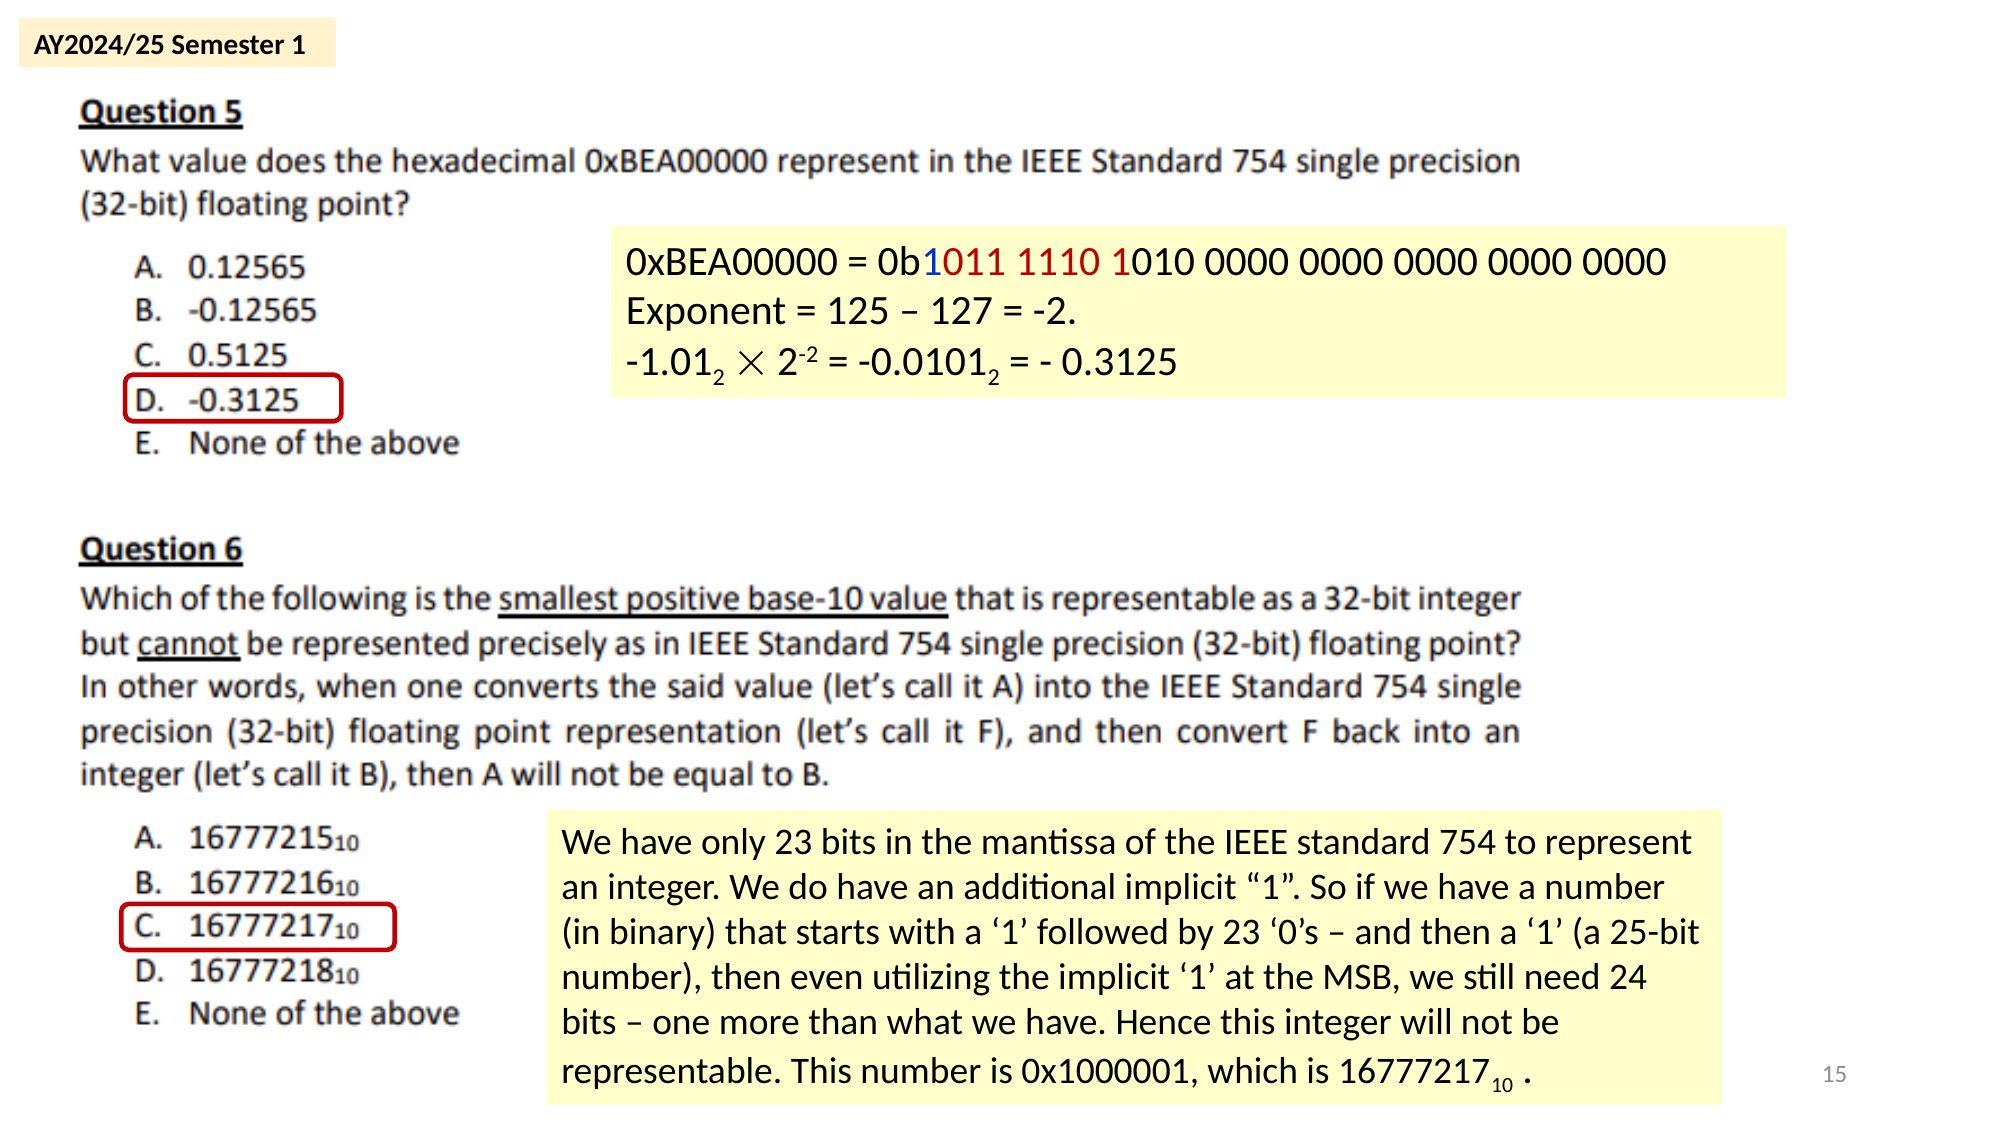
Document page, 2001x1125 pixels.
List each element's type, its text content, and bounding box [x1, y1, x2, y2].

text_box AY2024/25 Semester 1 [19, 17, 336, 68]
picture [37, 68, 1581, 1057]
slide_number 15 [1722, 1042, 1863, 1103]
text_box 0xBEA00000 = 0b1011 1110 1010 0000 0000 0000 0000 0000 Exponent = 125 – 127 = -2. -1.012  2-2 = -0.01012 = - 0.3125 [1581, 225, 1787, 398]
text_box We have only 23 bits in the mantissa of the IEEE standard 754 to represent an integer. We do have an additional implicit “1”. So if we have a number (in binary) that starts with a ‘1’ followed by 23 ‘0’s – and then a ‘1’ (a 25-bit number), then even utilizing the implicit ‘1’ at the MSB, we still need 24 bits – one more than what we have. Hence this integer will not be representable. This number is 0x1000001, which is 1677721710 . [546, 809, 1722, 1105]
